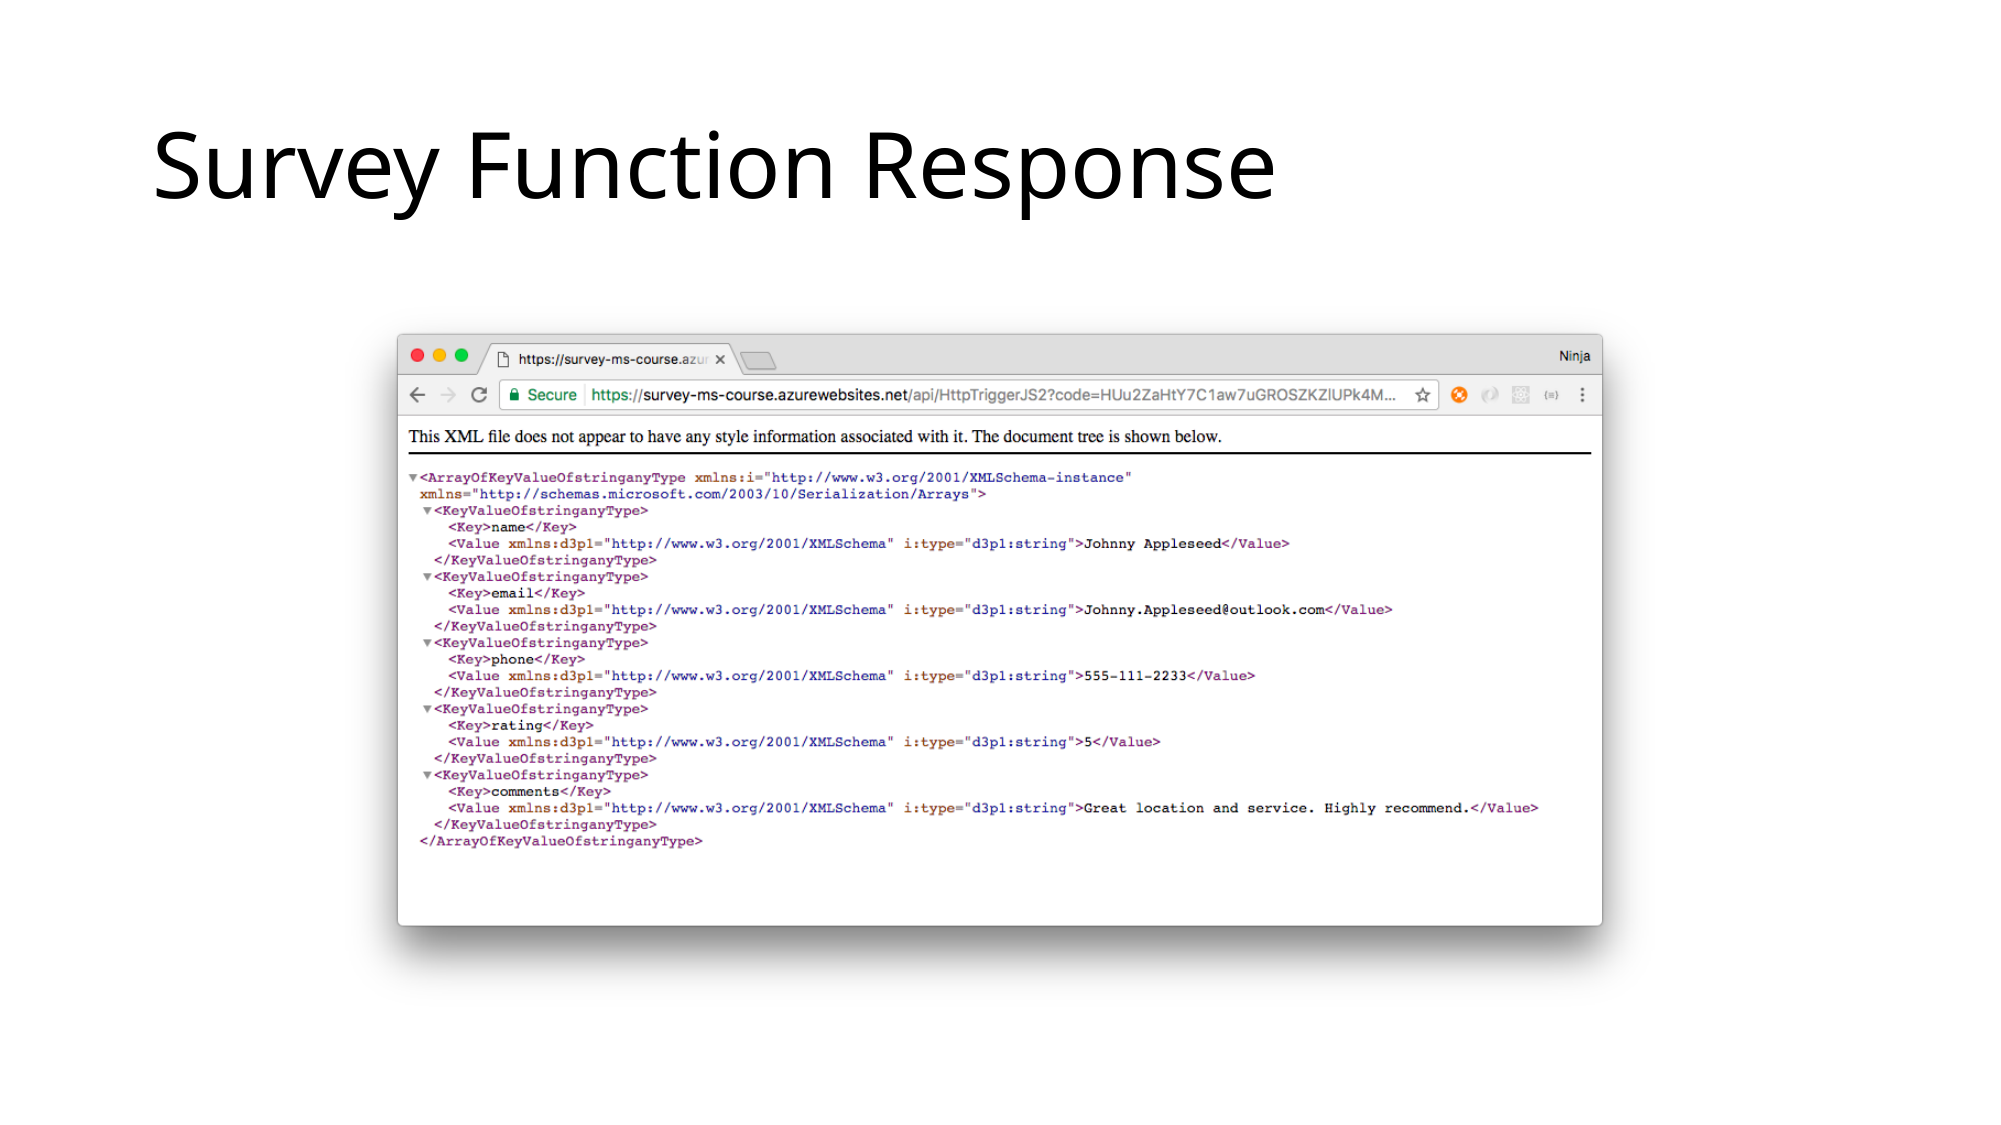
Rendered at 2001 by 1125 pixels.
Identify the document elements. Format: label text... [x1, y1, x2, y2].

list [336, 299, 1664, 1014]
title Survey Function Response [137, 59, 1863, 278]
